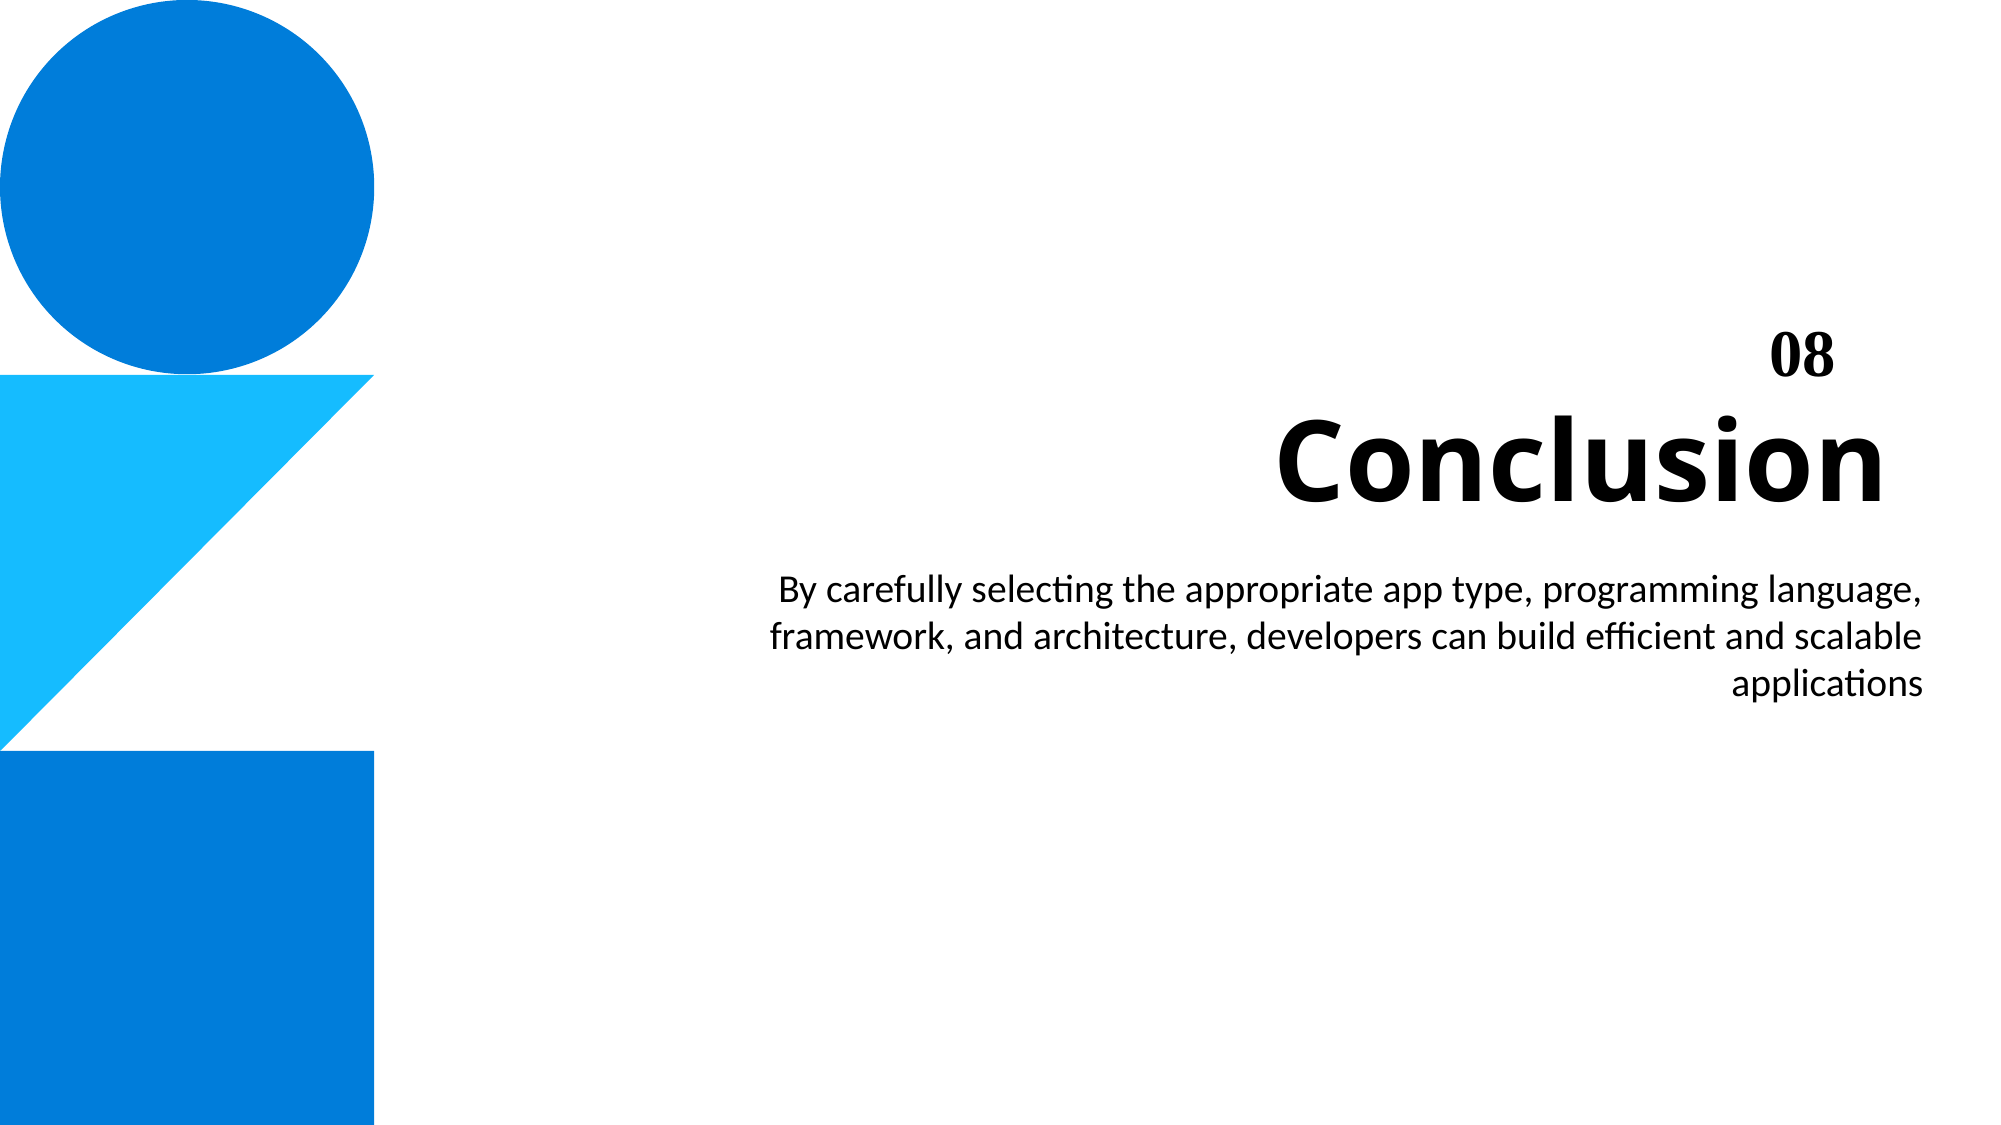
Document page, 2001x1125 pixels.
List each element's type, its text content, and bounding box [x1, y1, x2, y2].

title Conclusion [543, 58, 1889, 524]
text_box 08 [1769, 293, 1906, 392]
list By carefully selecting the appropriate app type, programming language, framework, and architecture, developers can build efficient and scalable applications [743, 562, 1924, 744]
